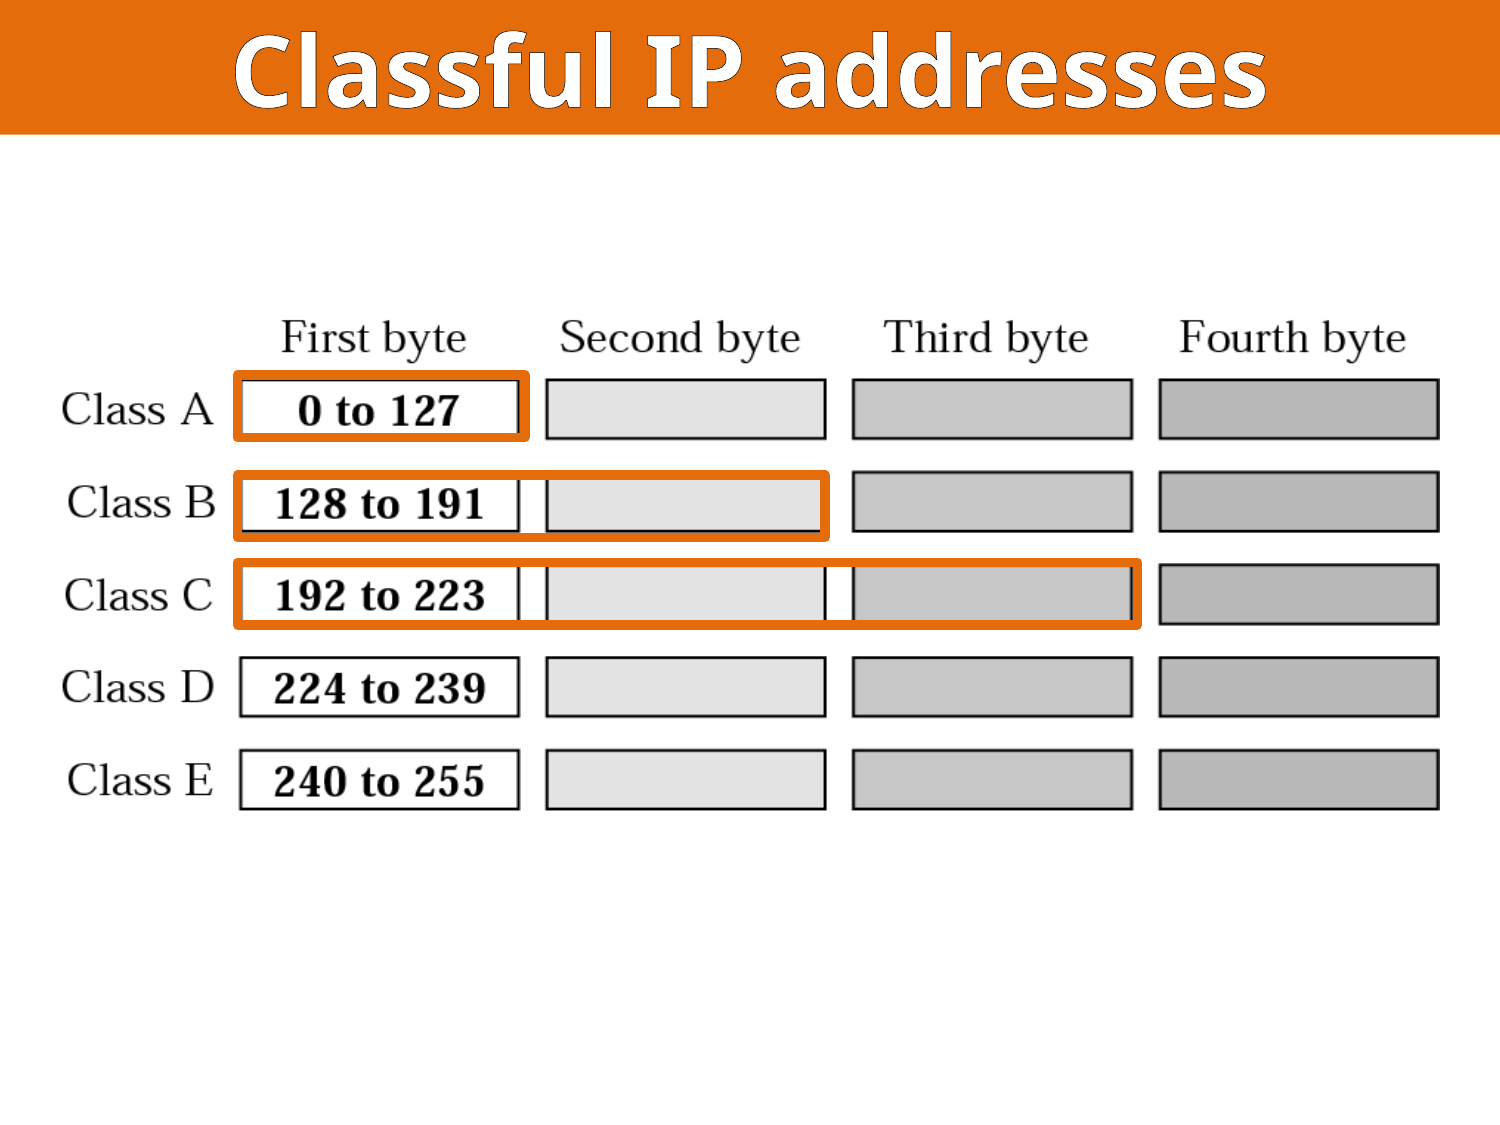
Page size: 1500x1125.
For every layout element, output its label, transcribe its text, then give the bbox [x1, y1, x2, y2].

picture [60, 312, 1440, 812]
text_box Classful IP addresses [0, 0, 1500, 135]
